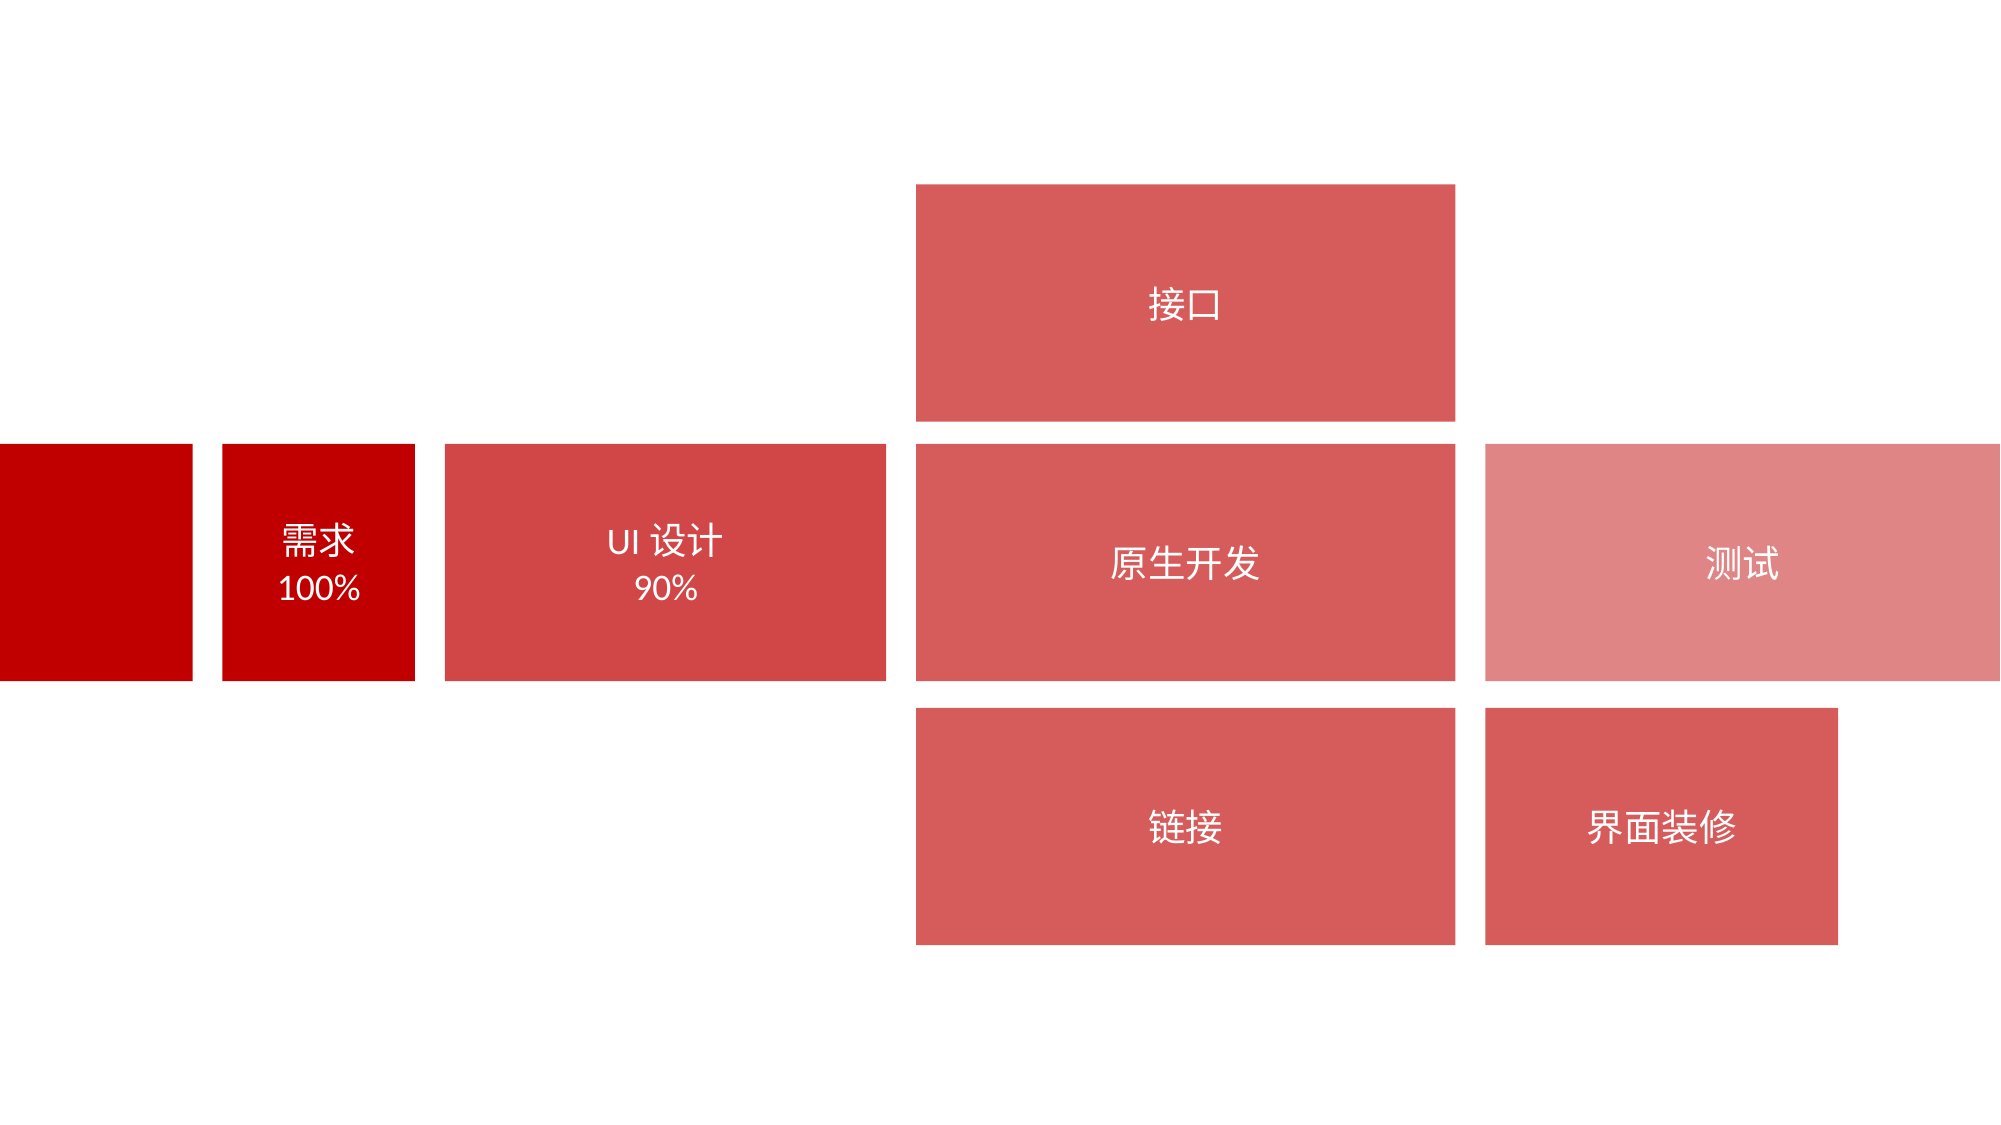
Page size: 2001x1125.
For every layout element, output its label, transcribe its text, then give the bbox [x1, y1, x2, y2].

text_box UI设计 90% [444, 443, 887, 682]
text_box 需求 100% [221, 443, 416, 682]
text_box 测试 [1484, 443, 2000, 682]
text_box 链接 [915, 707, 1456, 946]
text_box 接口 [915, 183, 1456, 423]
text_box [0, 443, 194, 682]
text_box 原生开发 [915, 443, 1456, 682]
text_box 界面装修 [1484, 707, 1839, 946]
